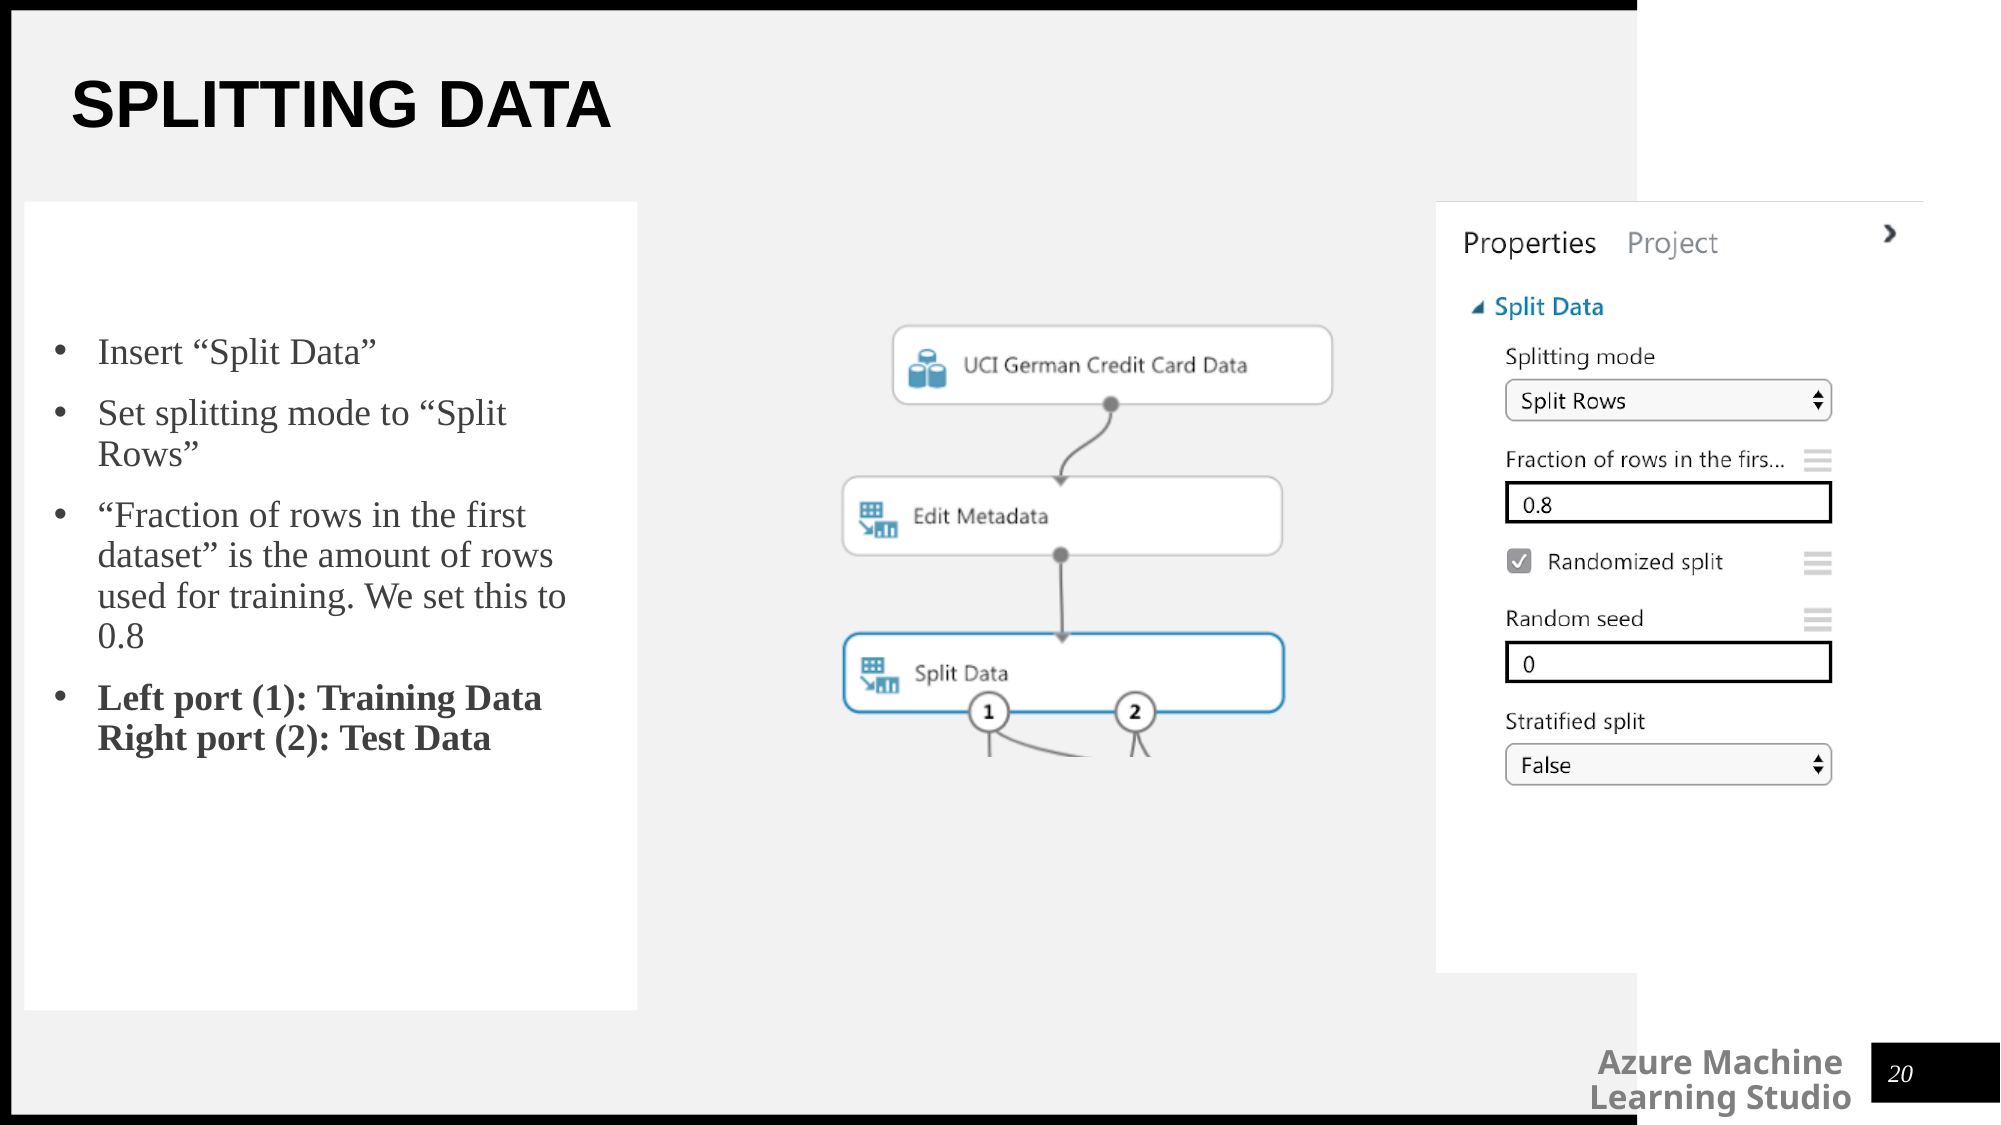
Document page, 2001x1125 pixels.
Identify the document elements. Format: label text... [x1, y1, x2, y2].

list Insert “Split Data” Set splitting mode to “Split Rows” “Fraction of rows in the first dataset” is the amount of rows used for training. We set this to 0.8 Left port (1): Training Data Right port (2): Test Data [24, 201, 638, 1011]
slide_number ‹#› [1877, 1050, 1924, 1096]
picture [1435, 201, 1924, 973]
picture [787, 283, 1388, 757]
title SPLITTING DATA [70, 70, 1569, 142]
